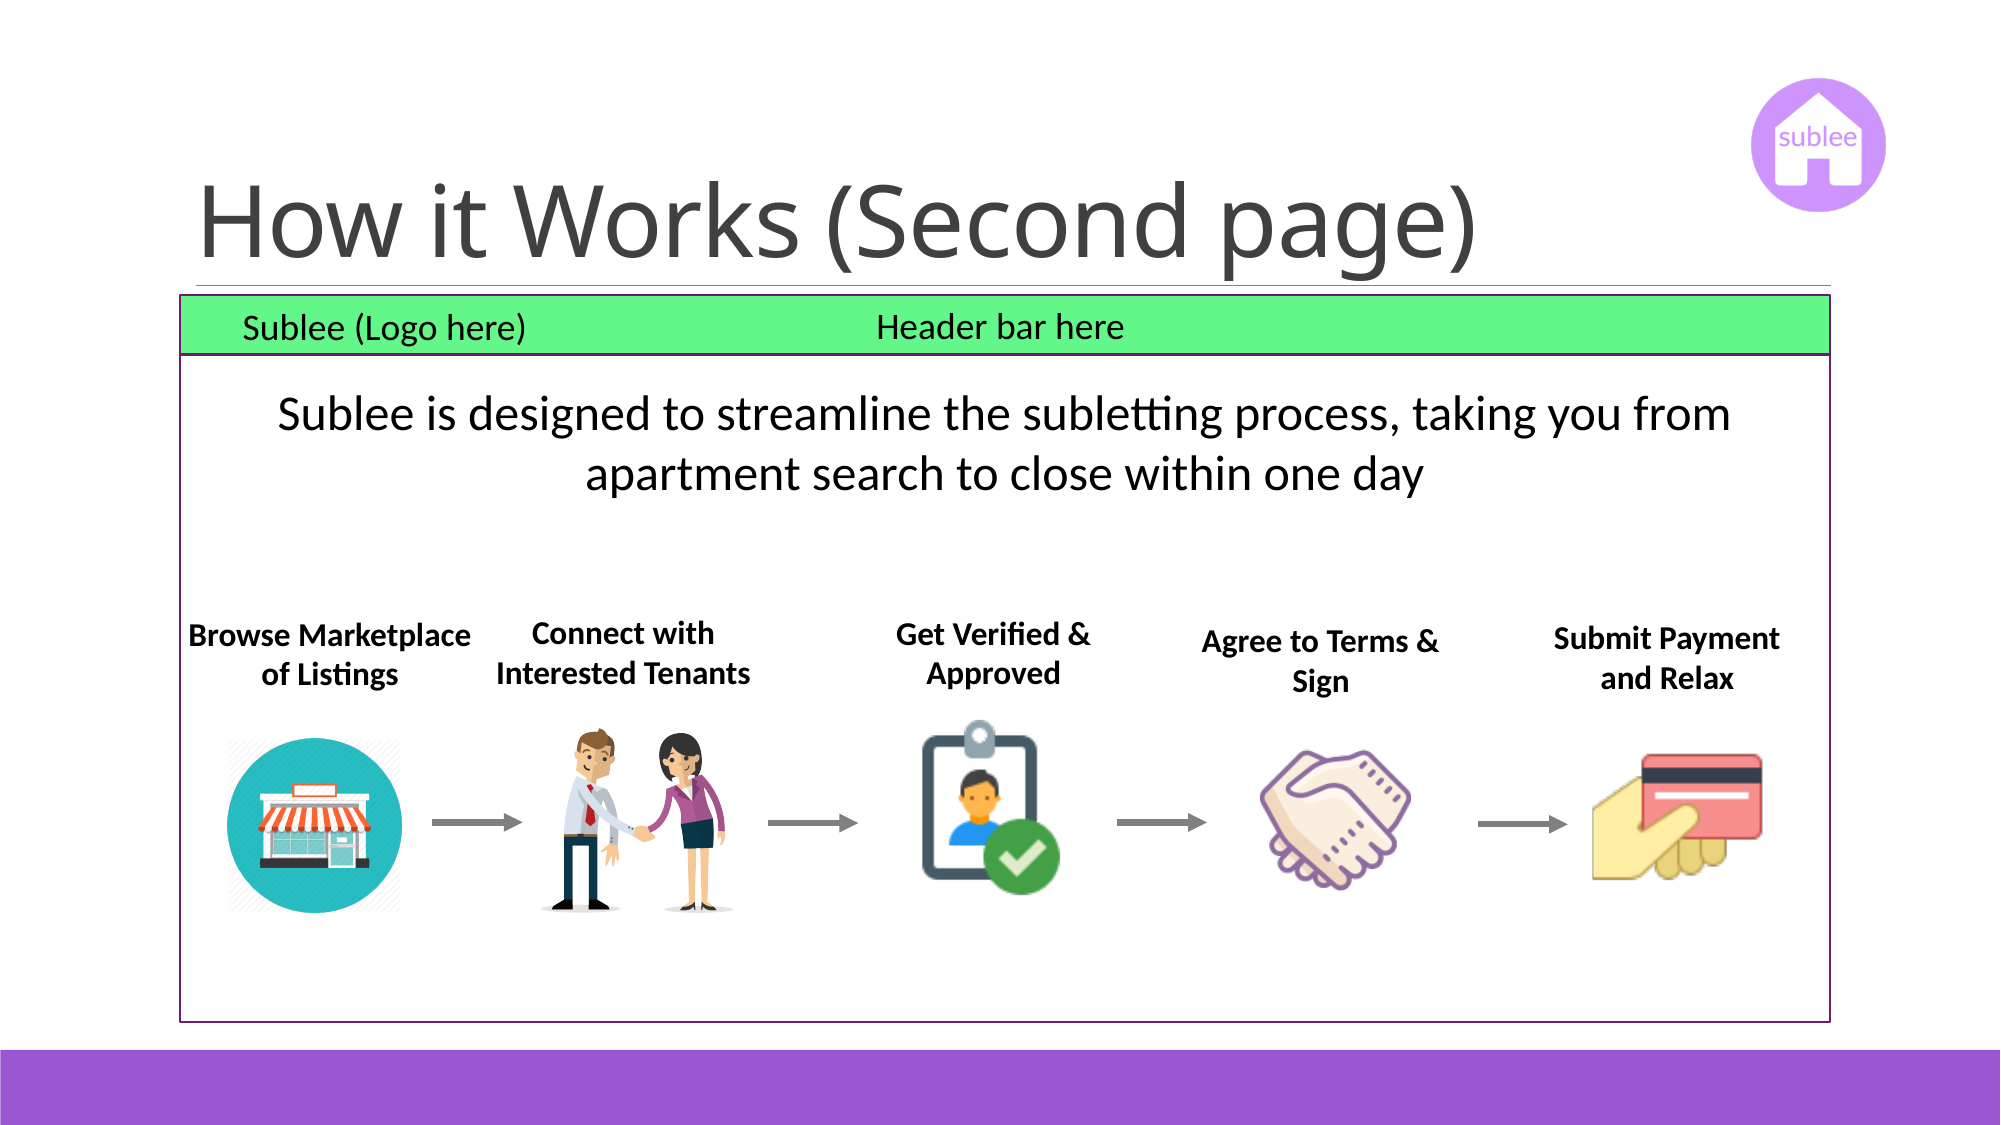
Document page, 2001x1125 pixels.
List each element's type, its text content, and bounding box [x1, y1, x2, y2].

picture [226, 737, 402, 913]
text_box Sublee (Logo here) [228, 295, 548, 356]
text_box Browse Marketplace of Listings [169, 605, 491, 700]
title How it Works (Second page) [180, 47, 1830, 285]
picture [1260, 743, 1412, 896]
text_box Submit Payment and Relax [1510, 608, 1824, 704]
text_box Header bar here [179, 294, 1831, 356]
picture [1830, 78, 1886, 212]
picture [540, 727, 733, 913]
text_box Connect with Interested Tenants [462, 603, 786, 699]
text_box Sublee is designed to streamline the subletting process, taking you from apartment search to close within one day [179, 373, 1830, 508]
picture [1588, 728, 1768, 907]
text_box [179, 356, 1831, 1023]
text_box Get Verified & Approved [821, 604, 1166, 699]
picture [900, 716, 1083, 900]
text_box Agree to Terms & Sign [1164, 611, 1478, 706]
